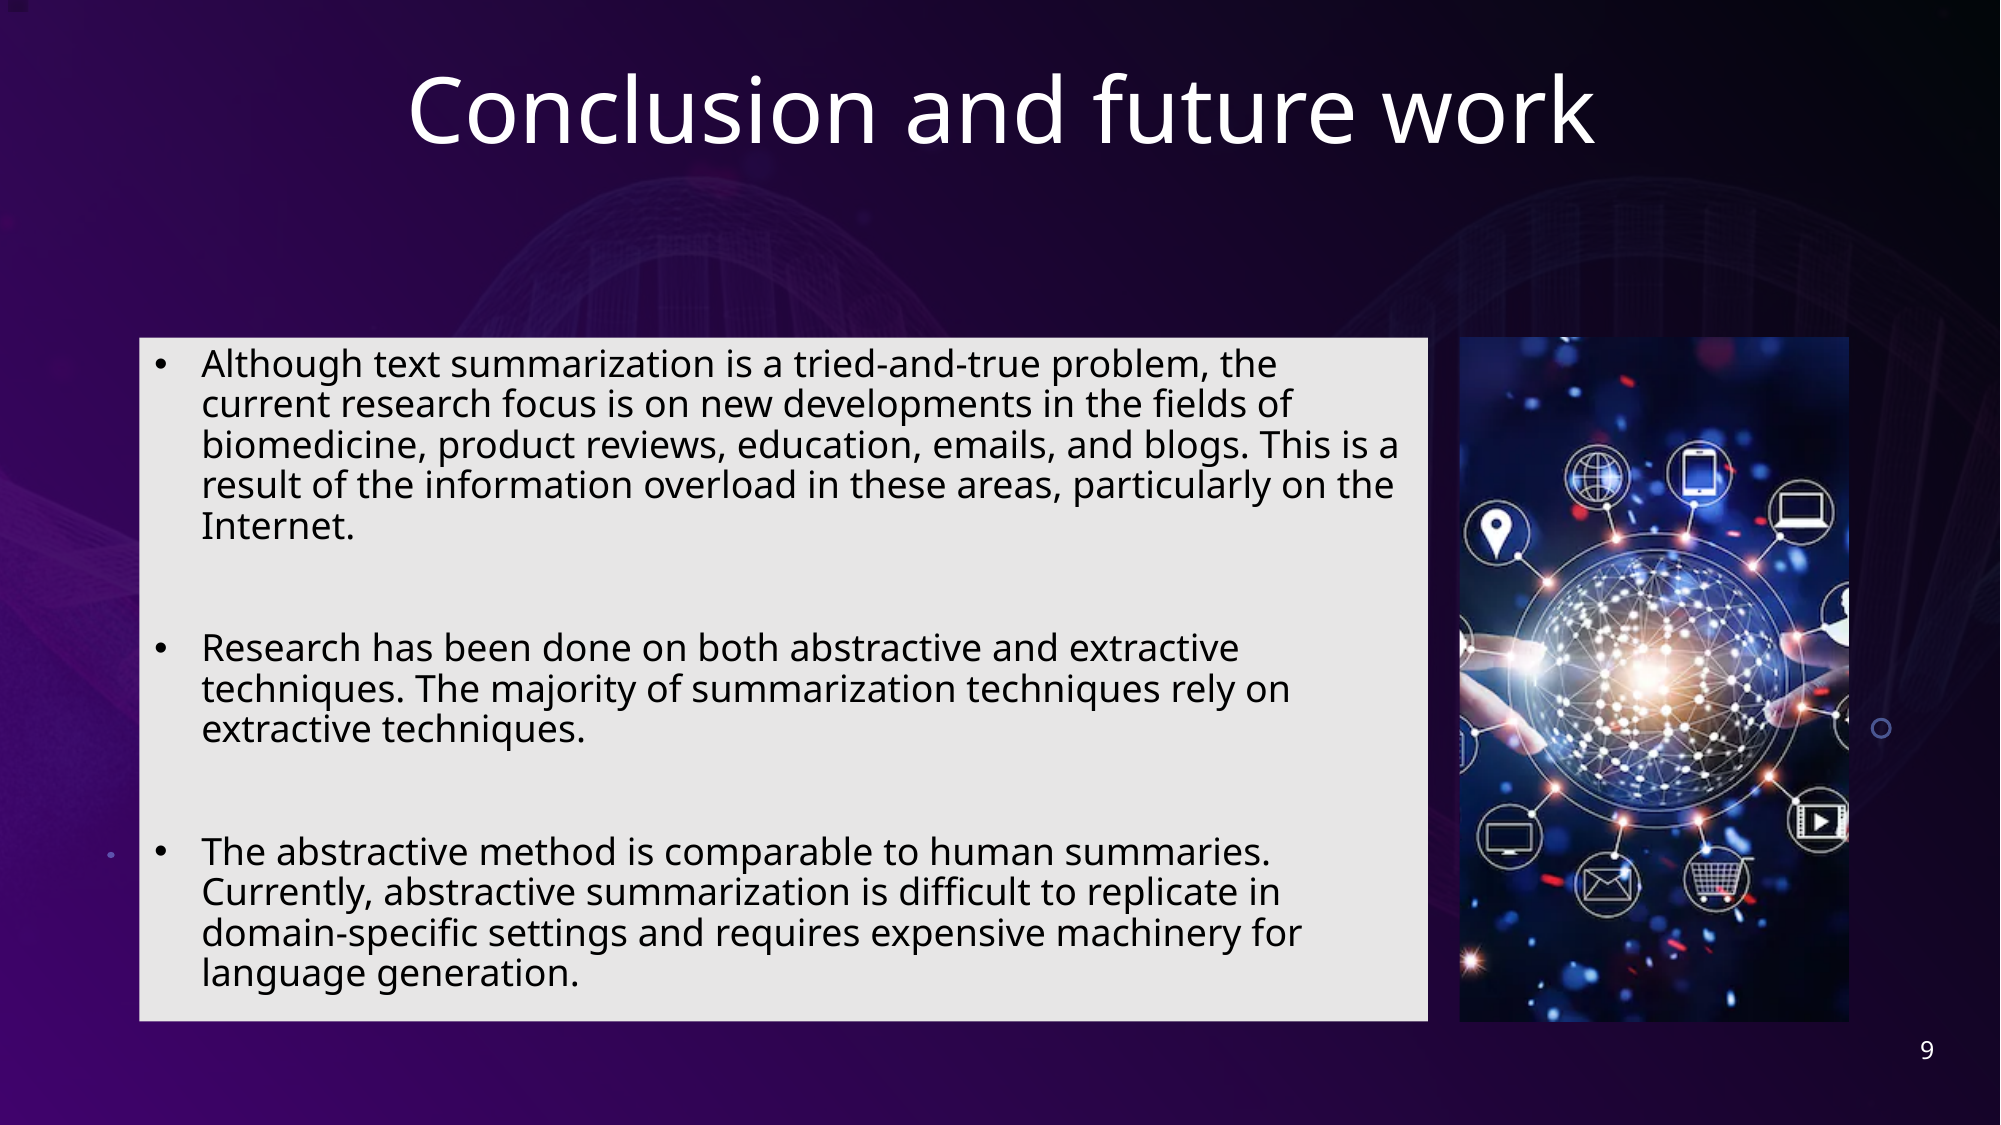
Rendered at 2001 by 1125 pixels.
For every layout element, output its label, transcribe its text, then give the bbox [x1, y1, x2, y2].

picture [1459, 337, 1849, 1022]
title Conclusion and future work [139, 59, 1865, 278]
list Although text summarization is a tried-and-true problem, the current research focus is on new developments in the fields of biomedicine, product reviews, education, emails, and blogs. This is a result of the information overload in these areas, particularly on the Internet. Research has been done on both abstractive and extractive techniques. The majority of summarization techniques rely on extractive techniques. The abstractive method is comparable to human summaries. Currently, abstractive summarization is difficult to replicate in domain-specific settings and requires expensive machinery for language generation. [139, 337, 1428, 1022]
slide_number 9 [1499, 1021, 1950, 1082]
